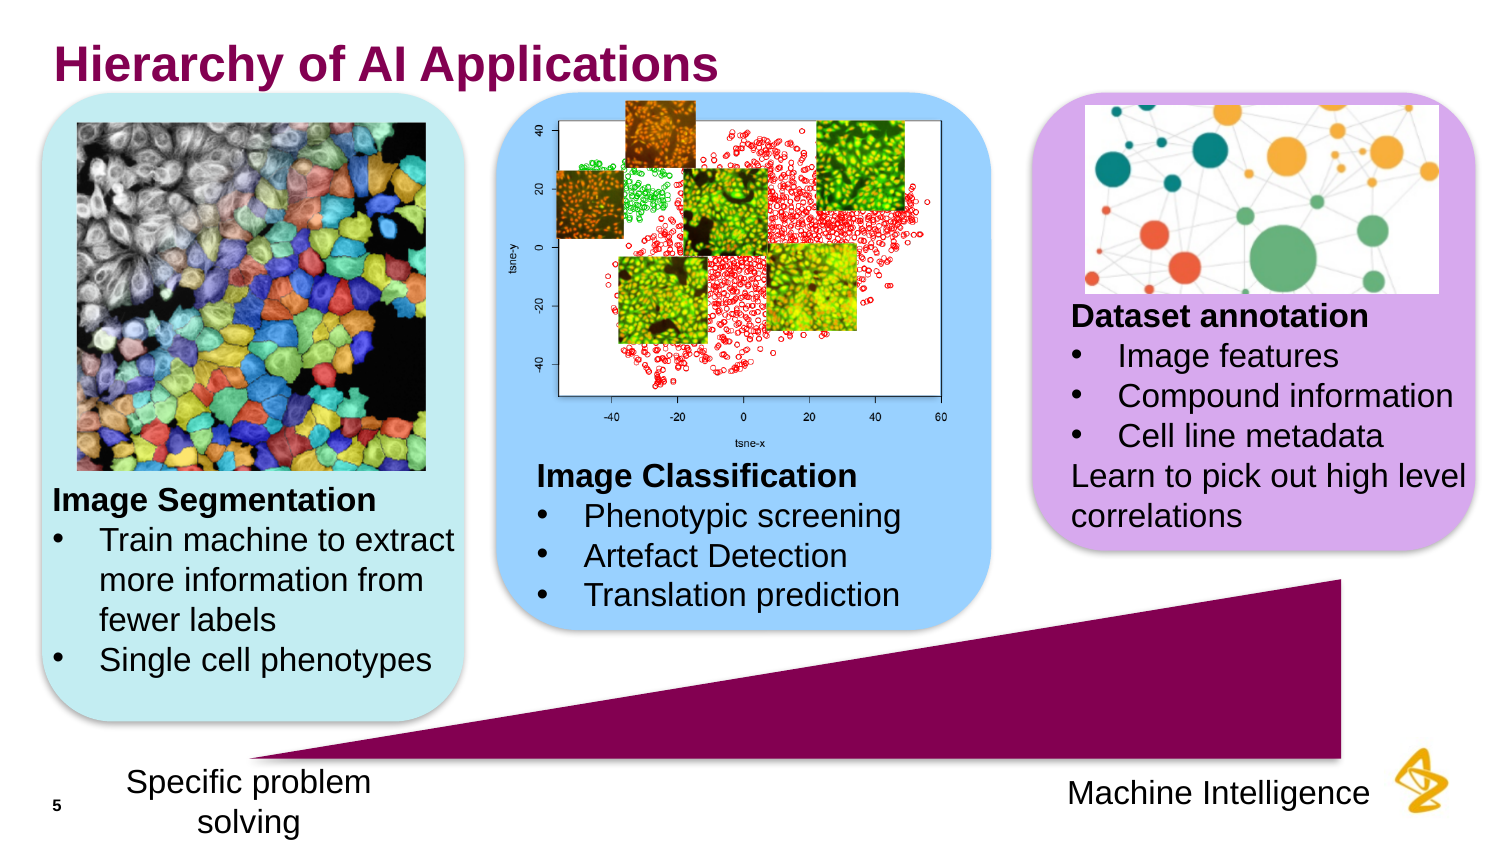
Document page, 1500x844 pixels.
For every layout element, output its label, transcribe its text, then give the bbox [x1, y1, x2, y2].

text_box Machine Intelligence [1032, 764, 1406, 819]
title Hierarchy of AI Applications [38, 23, 1477, 107]
text_box [284, 578, 1342, 760]
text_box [1032, 92, 1483, 551]
text_box Specific problem solving [62, 752, 436, 844]
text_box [37, 92, 480, 722]
picture [1384, 737, 1459, 824]
slide_number 5 [52, 795, 62, 822]
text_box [496, 92, 1064, 631]
